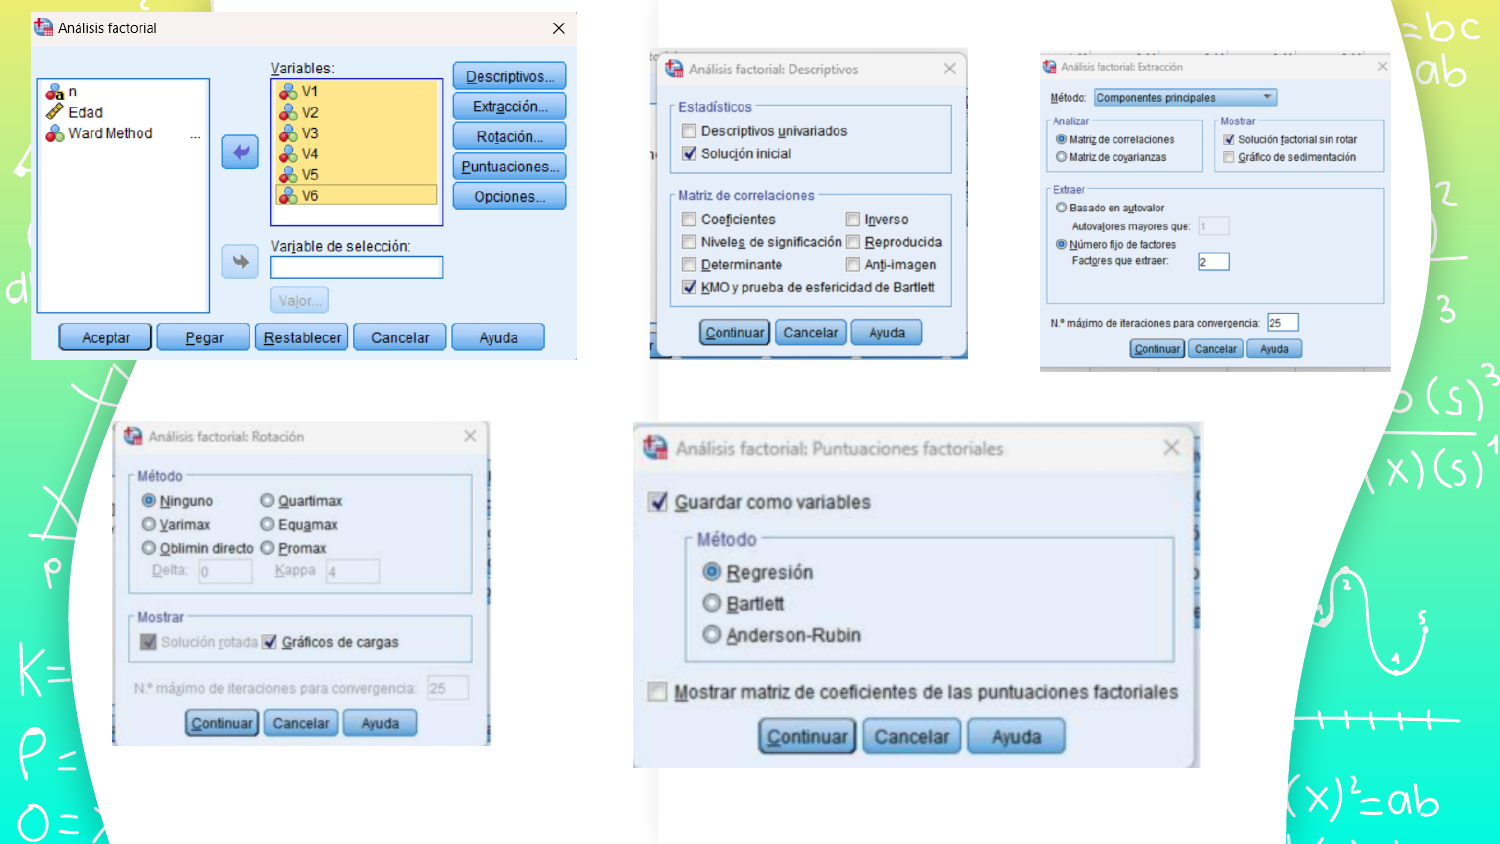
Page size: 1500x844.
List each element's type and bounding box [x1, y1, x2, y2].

picture [30, 12, 577, 361]
picture [1040, 47, 1392, 372]
picture [633, 421, 1204, 768]
picture [112, 421, 495, 747]
picture [649, 47, 968, 361]
